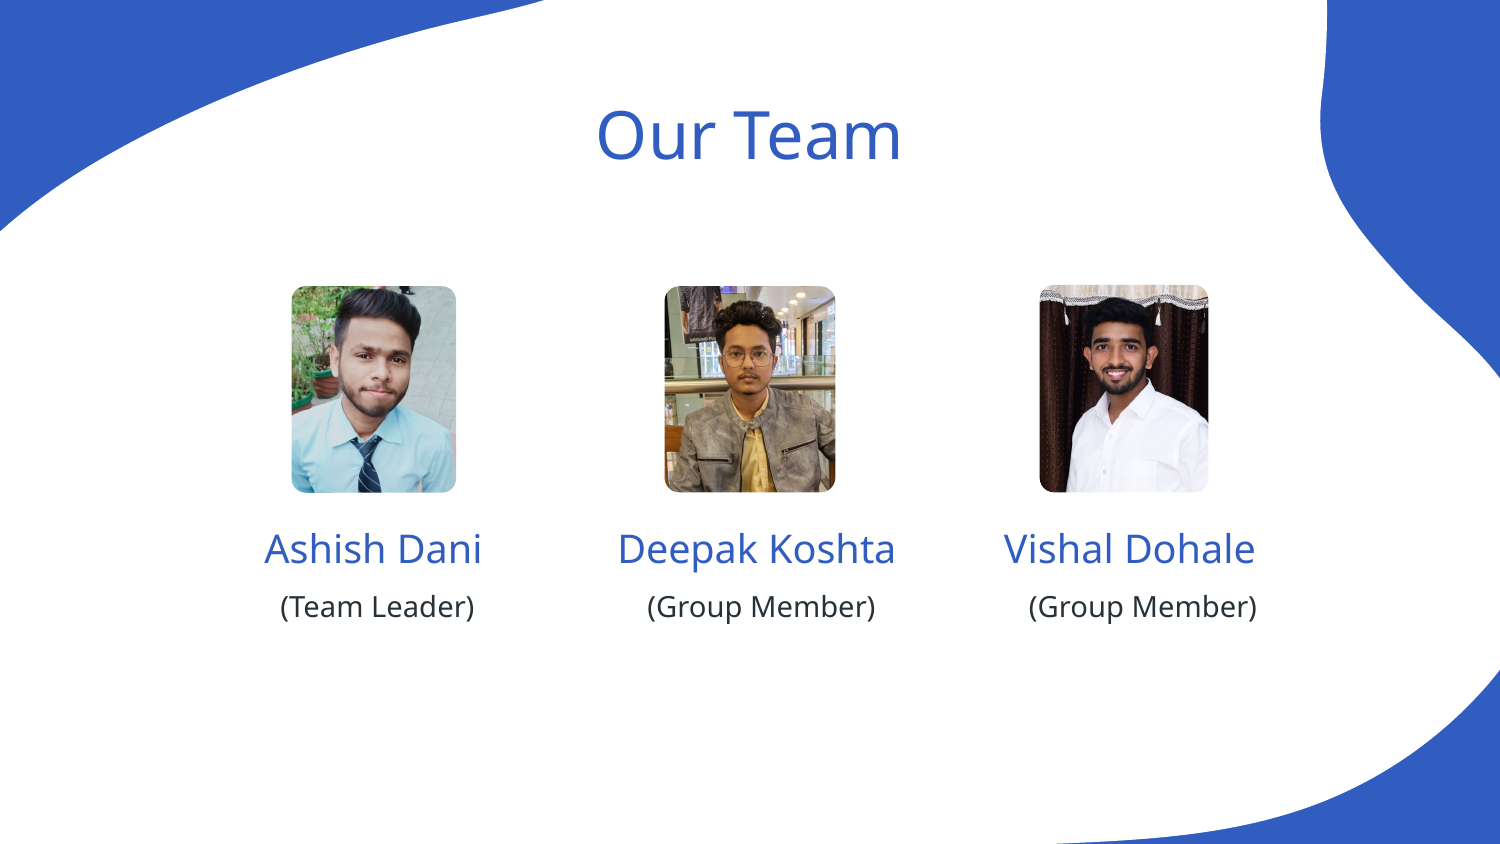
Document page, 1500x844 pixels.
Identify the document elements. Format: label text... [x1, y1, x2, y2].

subtitle Ashish Dani [249, 508, 559, 603]
title Our Team [548, 78, 952, 172]
text_box (Group Member) [1013, 573, 1299, 656]
text_box Deepak Koshta [602, 508, 948, 603]
subtitle (Team Leader) [265, 573, 516, 657]
text_box (Group Member) [632, 573, 918, 656]
picture [1039, 284, 1209, 493]
text_box Vishal Dohale [988, 508, 1299, 603]
picture [291, 285, 457, 493]
picture [664, 285, 836, 493]
